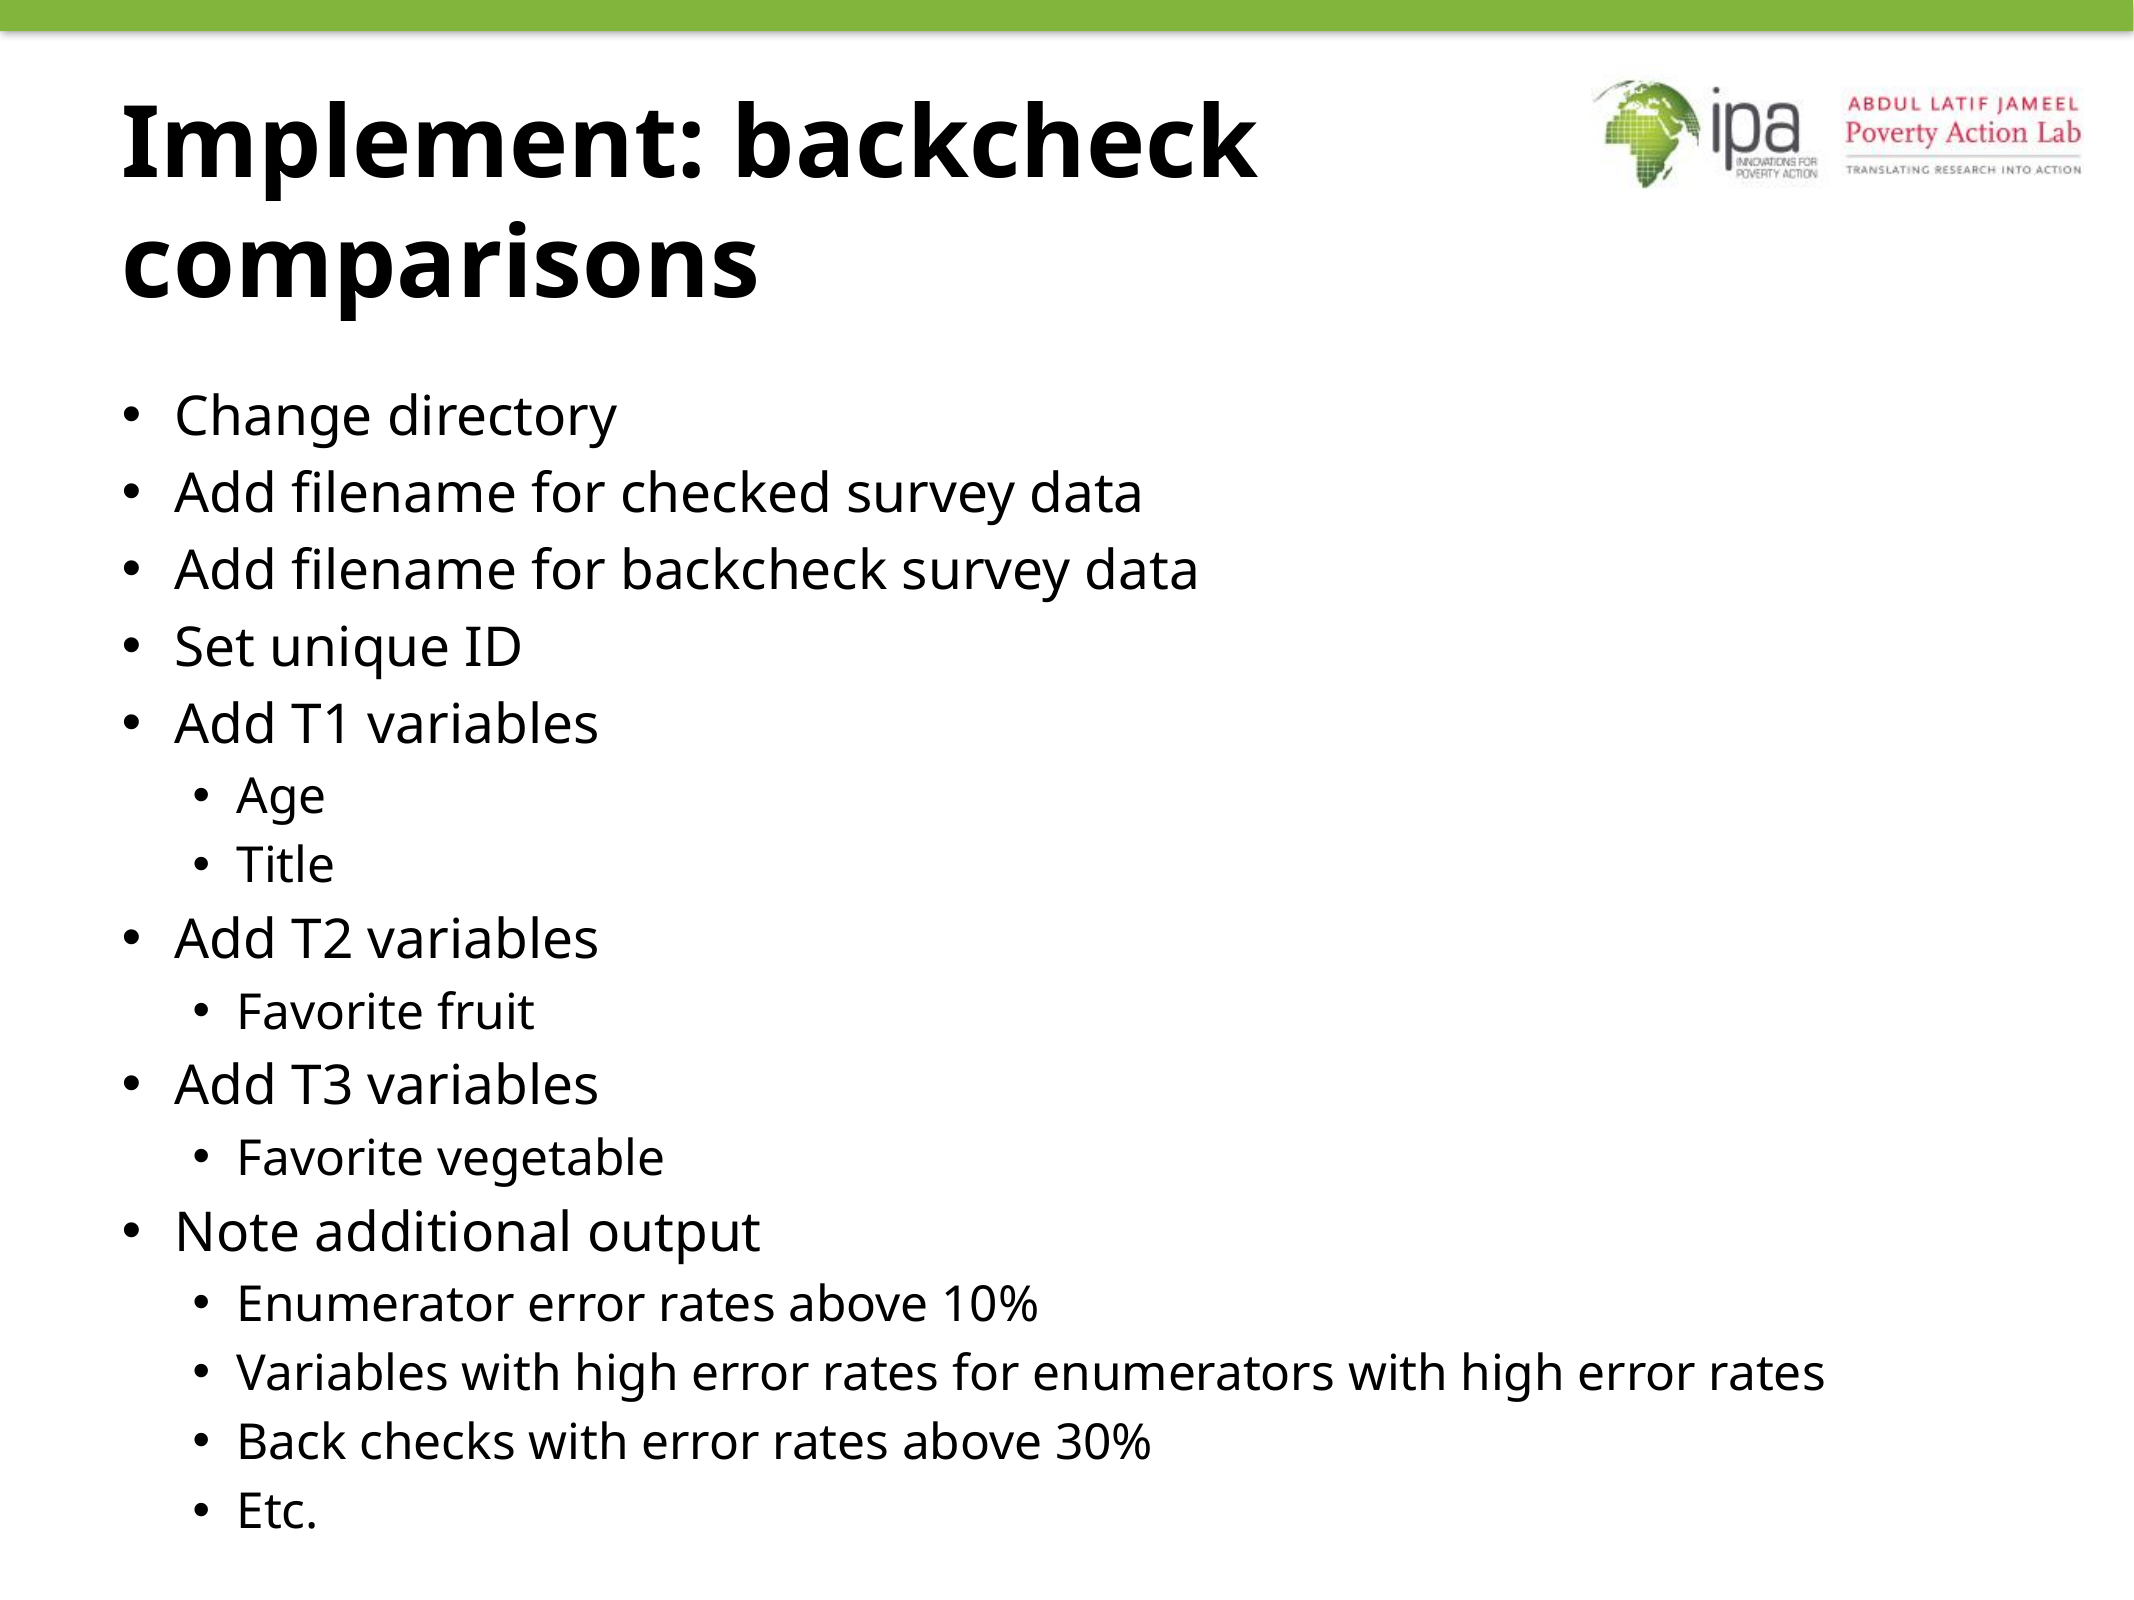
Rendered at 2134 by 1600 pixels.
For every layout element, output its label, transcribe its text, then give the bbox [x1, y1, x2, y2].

list Change directory Add filename for checked survey data Add filename for backcheck survey data Set unique ID Add T1 variables Age Title Add T2 variables Favorite fruit Add T3 variables Favorite vegetable Note additional output Enumerator error rates above 10% Variables with high error rates for enumerators with high error rates Back checks with error rates above 30% Etc. [106, 373, 2027, 1550]
title Implement: backcheck comparisons [106, 64, 1692, 331]
picture [1591, 62, 2084, 193]
